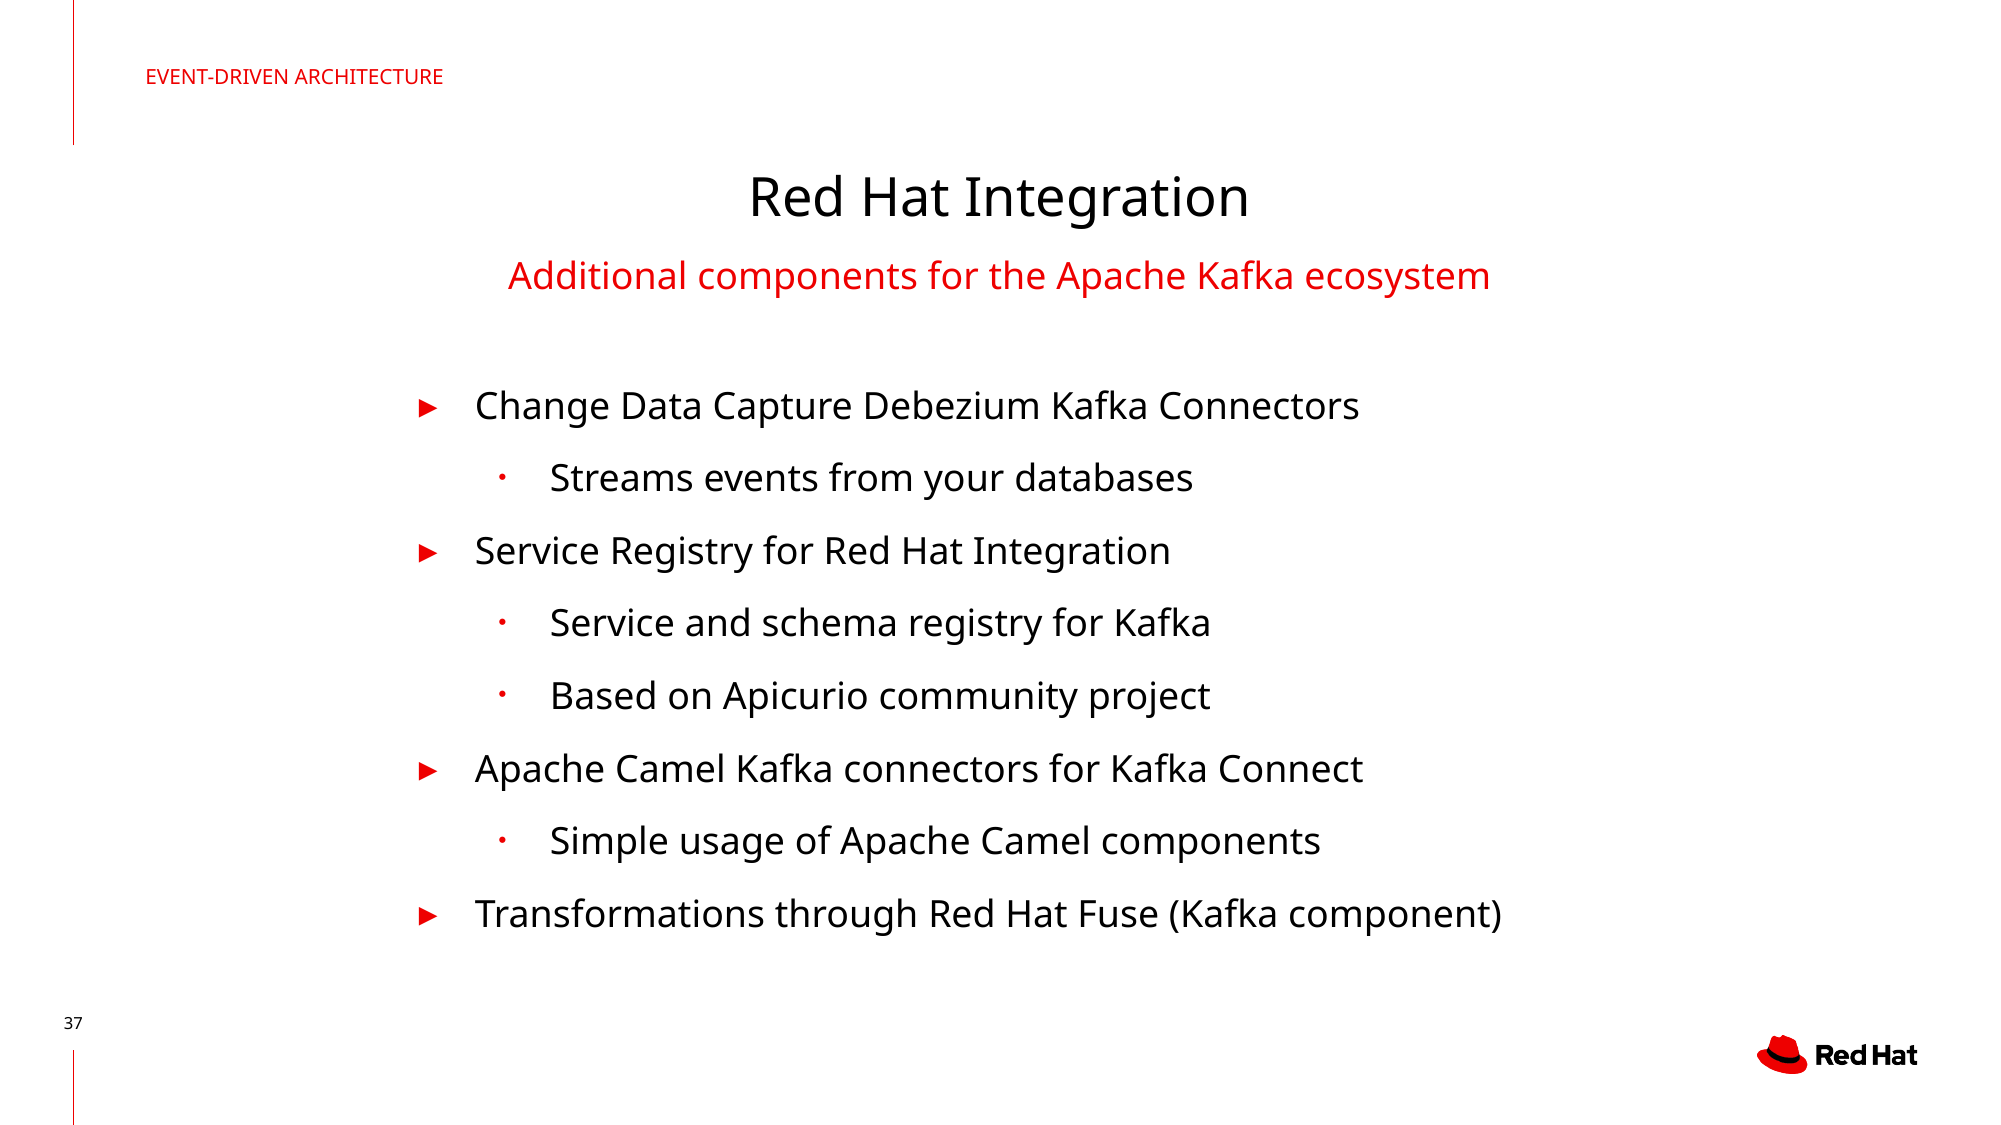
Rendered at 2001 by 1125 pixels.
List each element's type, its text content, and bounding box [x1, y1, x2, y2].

slide_number ‹#› [13, 1012, 134, 1036]
subtitle EVENT-DRIVEN ARCHITECTURE [73, 9, 919, 143]
picture [1757, 1035, 1918, 1074]
title Red Hat Integration [145, 143, 1855, 233]
subtitle Additional components for the Apache Kafka ecosystem [145, 233, 1855, 350]
list Change Data Capture Debezium Kafka Connectors Streams events from your databases Service Registry for Red Hat Integration Service and schema registry for Kafka Based on Apicurio community project Apache Camel Kafka connectors for Kafka Connect Simple usage of Apache Camel components Transformations through Red Hat Fuse (Kafka component) [399, 375, 1600, 975]
